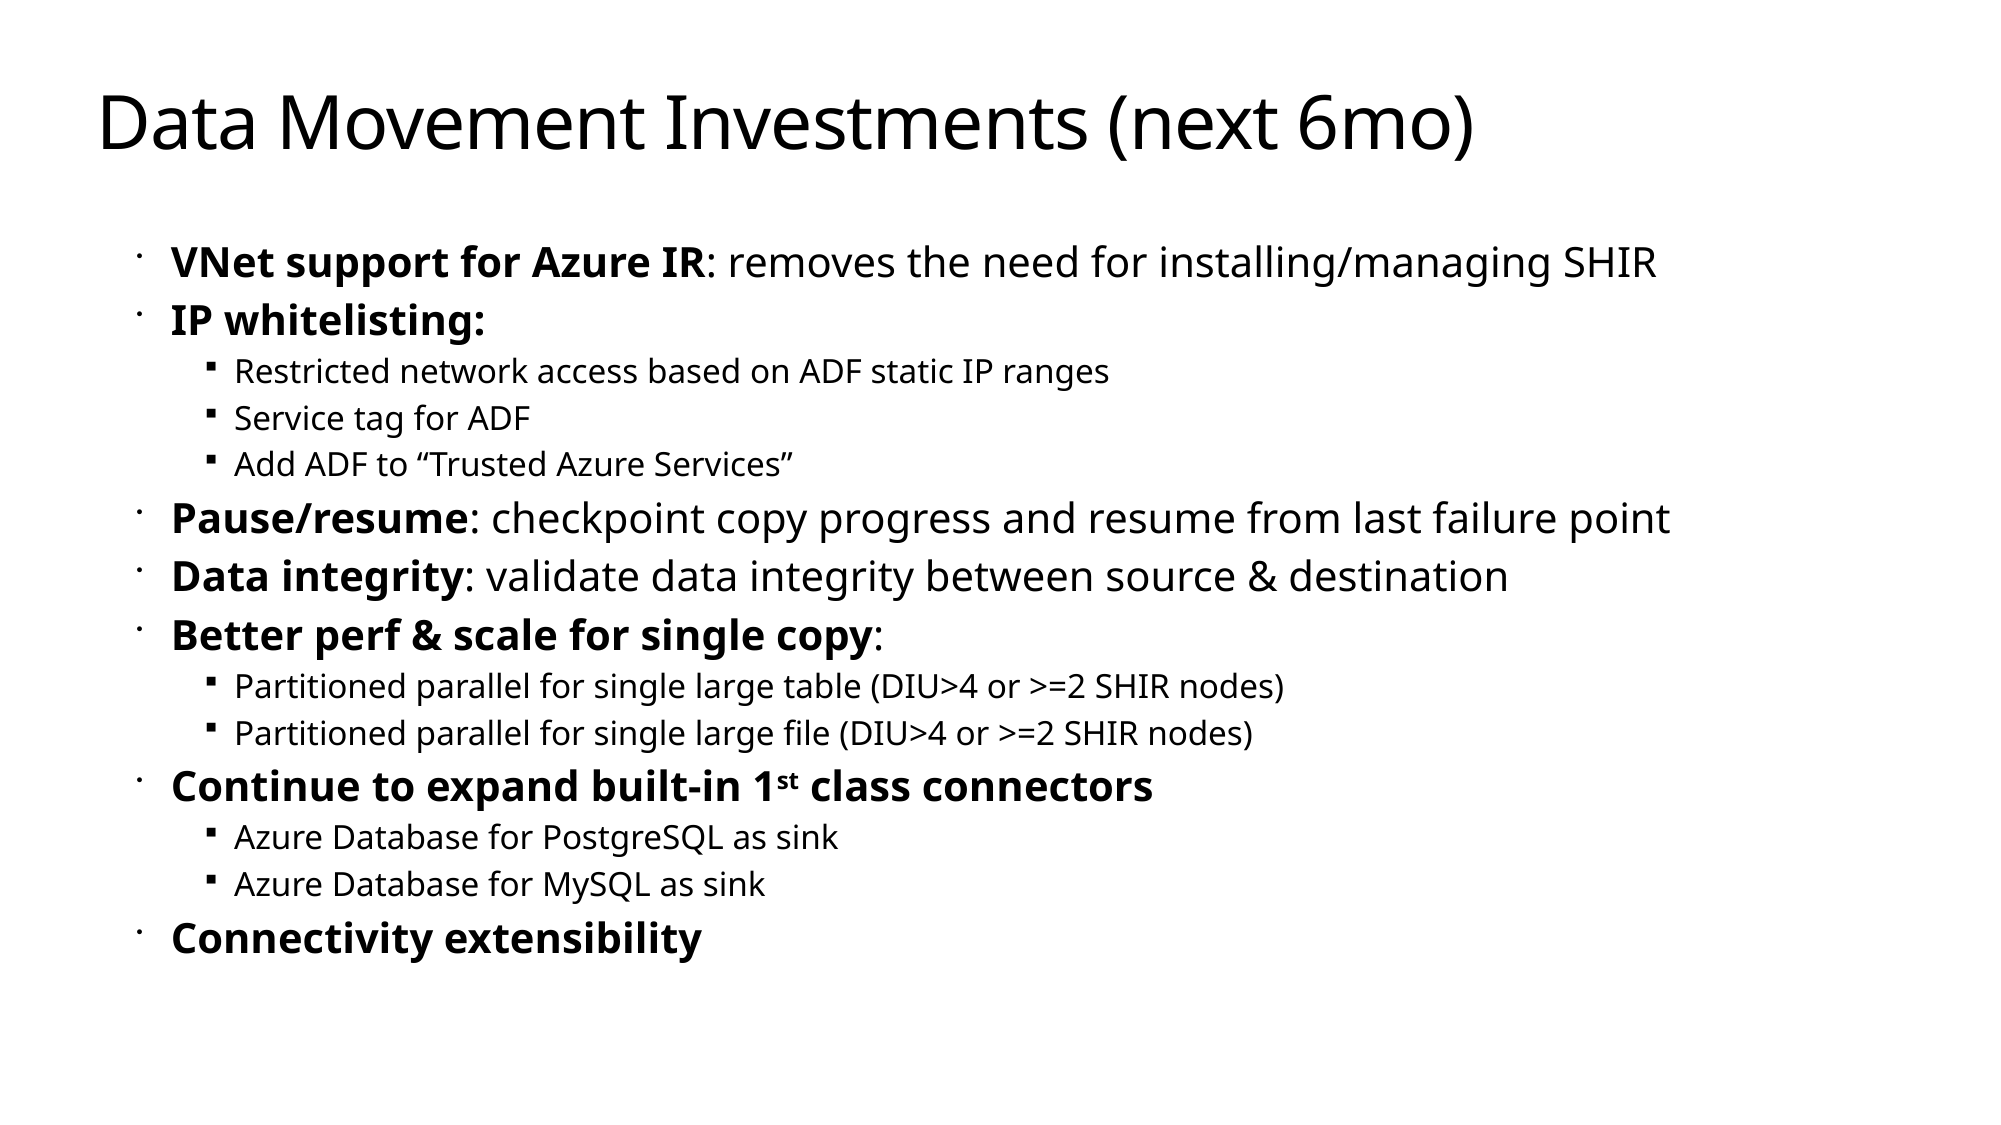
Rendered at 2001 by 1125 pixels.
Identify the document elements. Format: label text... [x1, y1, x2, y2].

list VNet support for Azure IR: removes the need for installing/managing SHIR IP whitelisting: Restricted network access based on ADF static IP ranges Service tag for ADF Add ADF to “Trusted Azure Services” Pause/resume: checkpoint copy progress and resume from last failure point Data integrity: validate data integrity between source & destination Better perf & scale for single copy: Partitioned parallel for single large table (DIU>4 or >=2 SHIR nodes) Partitioned parallel for single large file (DIU>4 or >=2 SHIR nodes) Continue to expand built-in 1st class connectors Azure Database for PostgreSQL as sink Azure Database for MySQL as sink Connectivity extensibility [95, 235, 1862, 1036]
title Data Movement Investments (next 6mo) [96, 75, 1904, 166]
